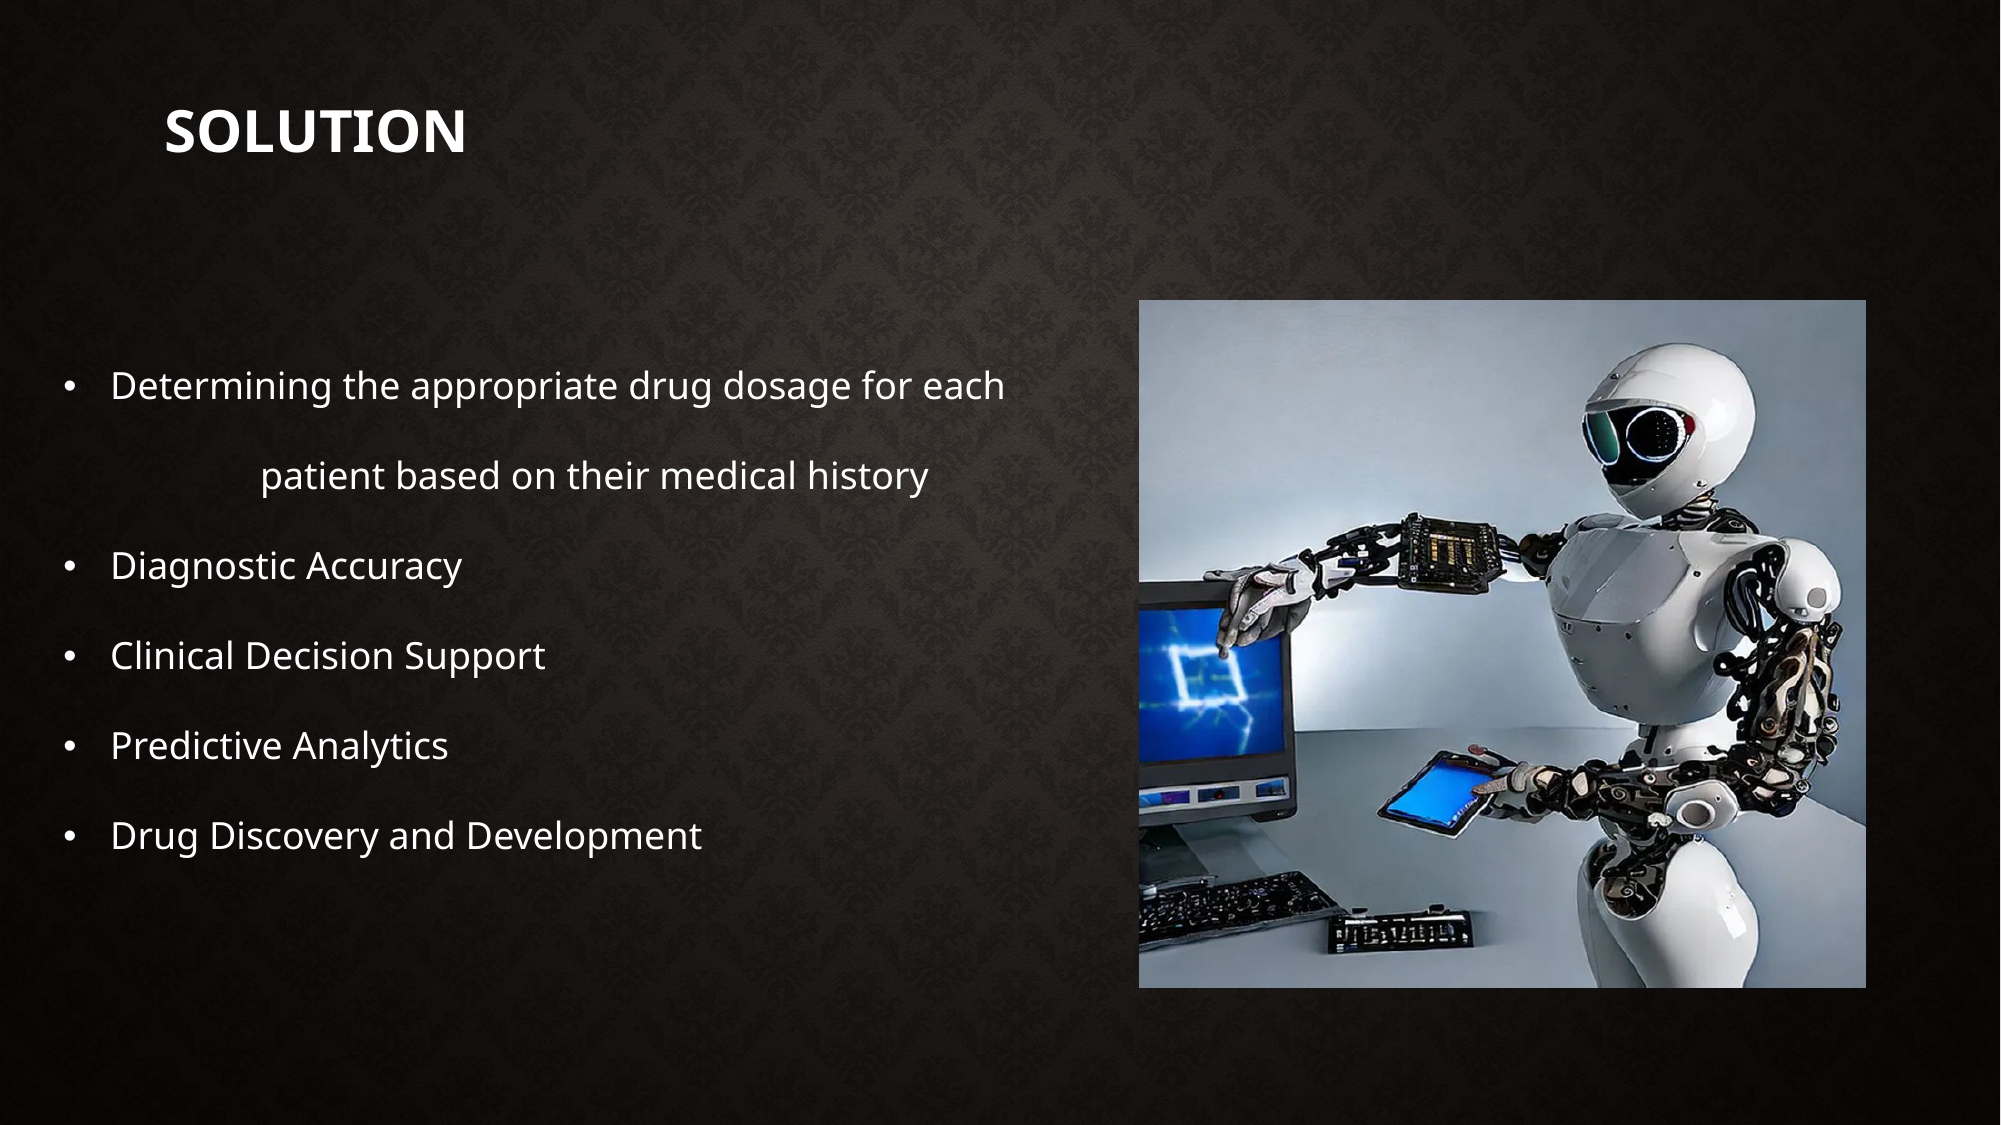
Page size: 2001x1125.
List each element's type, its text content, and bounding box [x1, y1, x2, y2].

picture [1138, 299, 1866, 989]
text_box Determining the appropriate drug dosage for each patient based on their medical history Diagnostic Accuracy Clinical Decision Support Predictive Analytics Drug Discovery and Development [48, 310, 1049, 865]
title solution [149, 72, 1849, 196]
